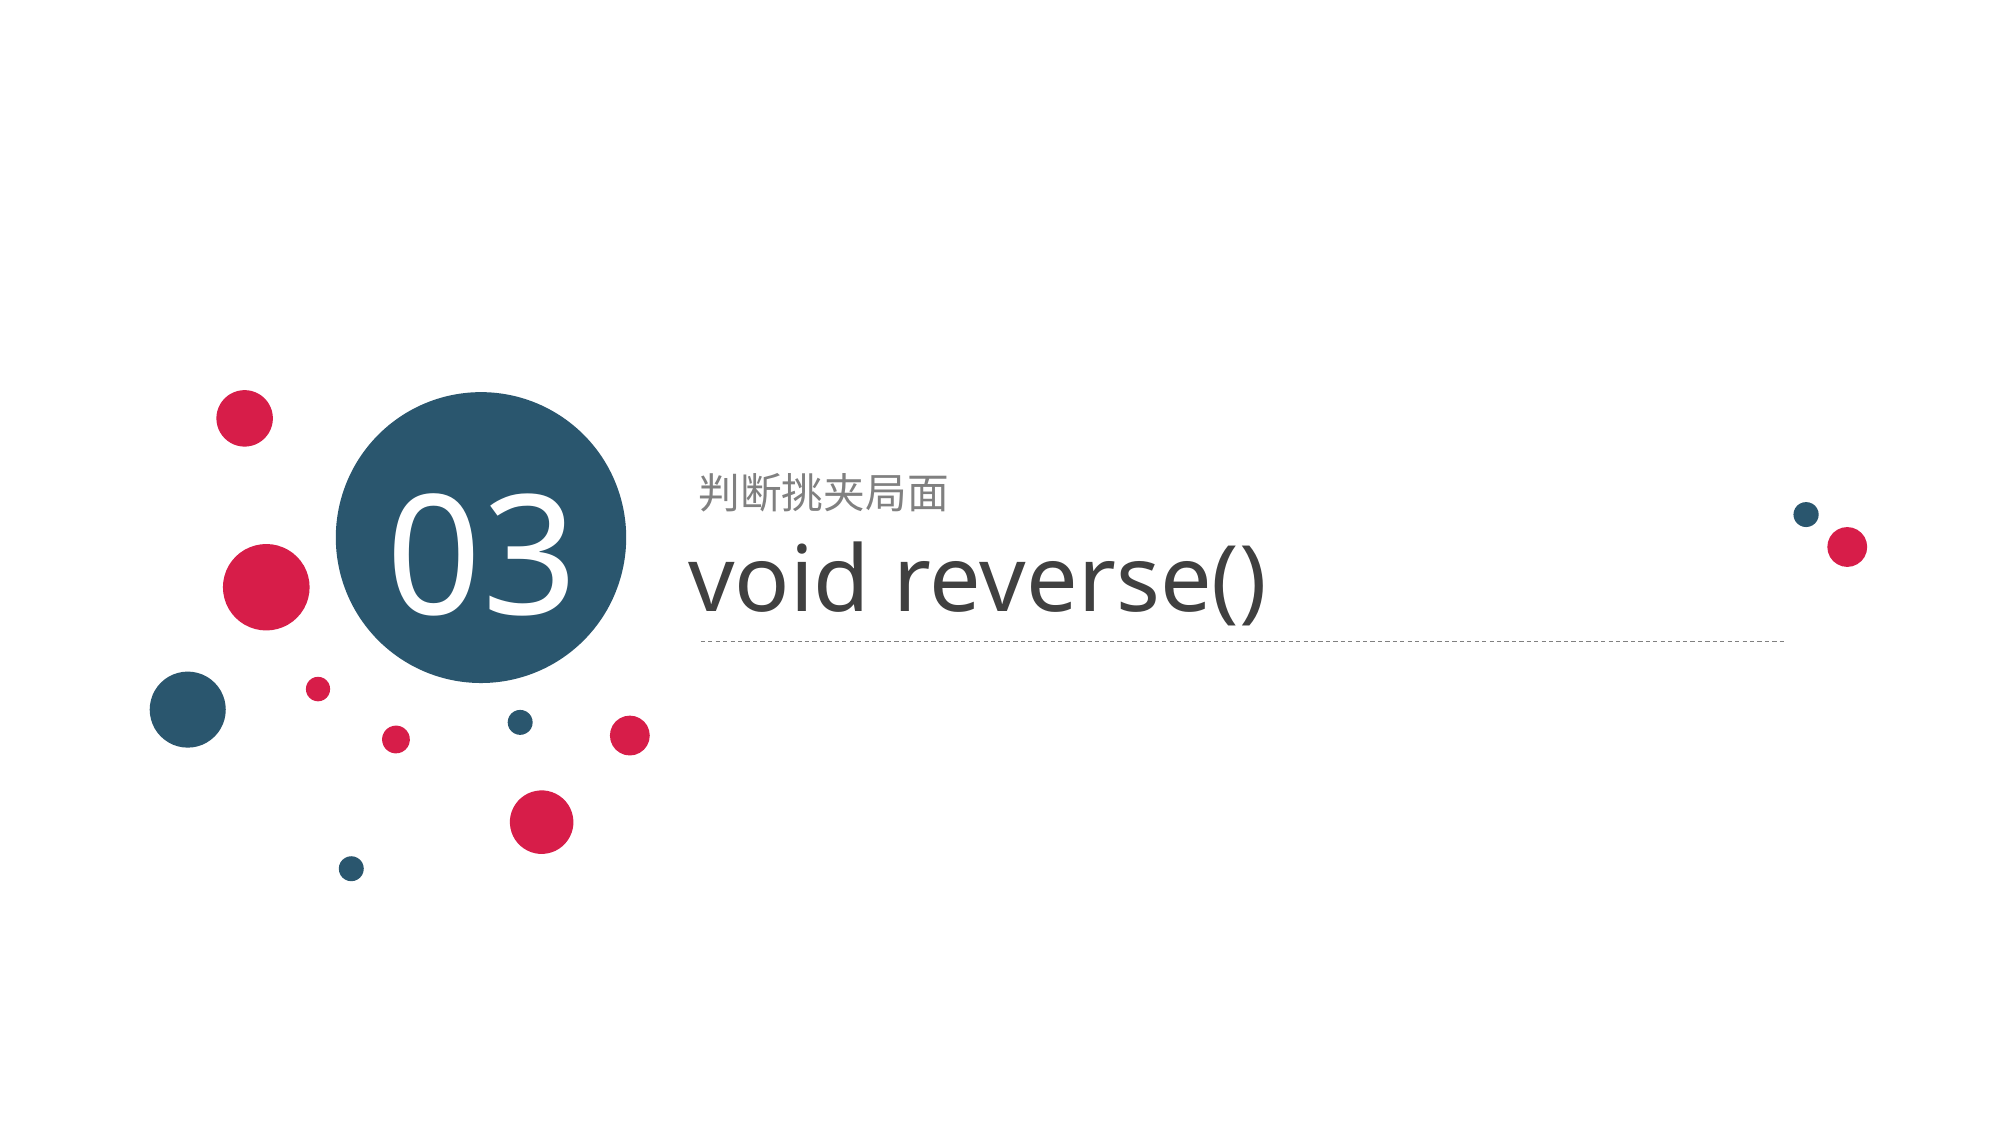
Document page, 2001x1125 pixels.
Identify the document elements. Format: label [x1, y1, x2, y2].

text_box [337, 855, 365, 883]
text_box [1826, 526, 1869, 568]
text_box [608, 714, 651, 757]
text_box [506, 708, 534, 736]
text_box [215, 389, 274, 448]
text_box [673, 459, 1786, 716]
text_box [148, 670, 227, 749]
text_box [304, 675, 332, 703]
text_box [508, 789, 575, 855]
text_box [335, 392, 627, 684]
text_box [221, 542, 311, 632]
text_box [381, 724, 411, 755]
text_box [1792, 501, 1820, 529]
